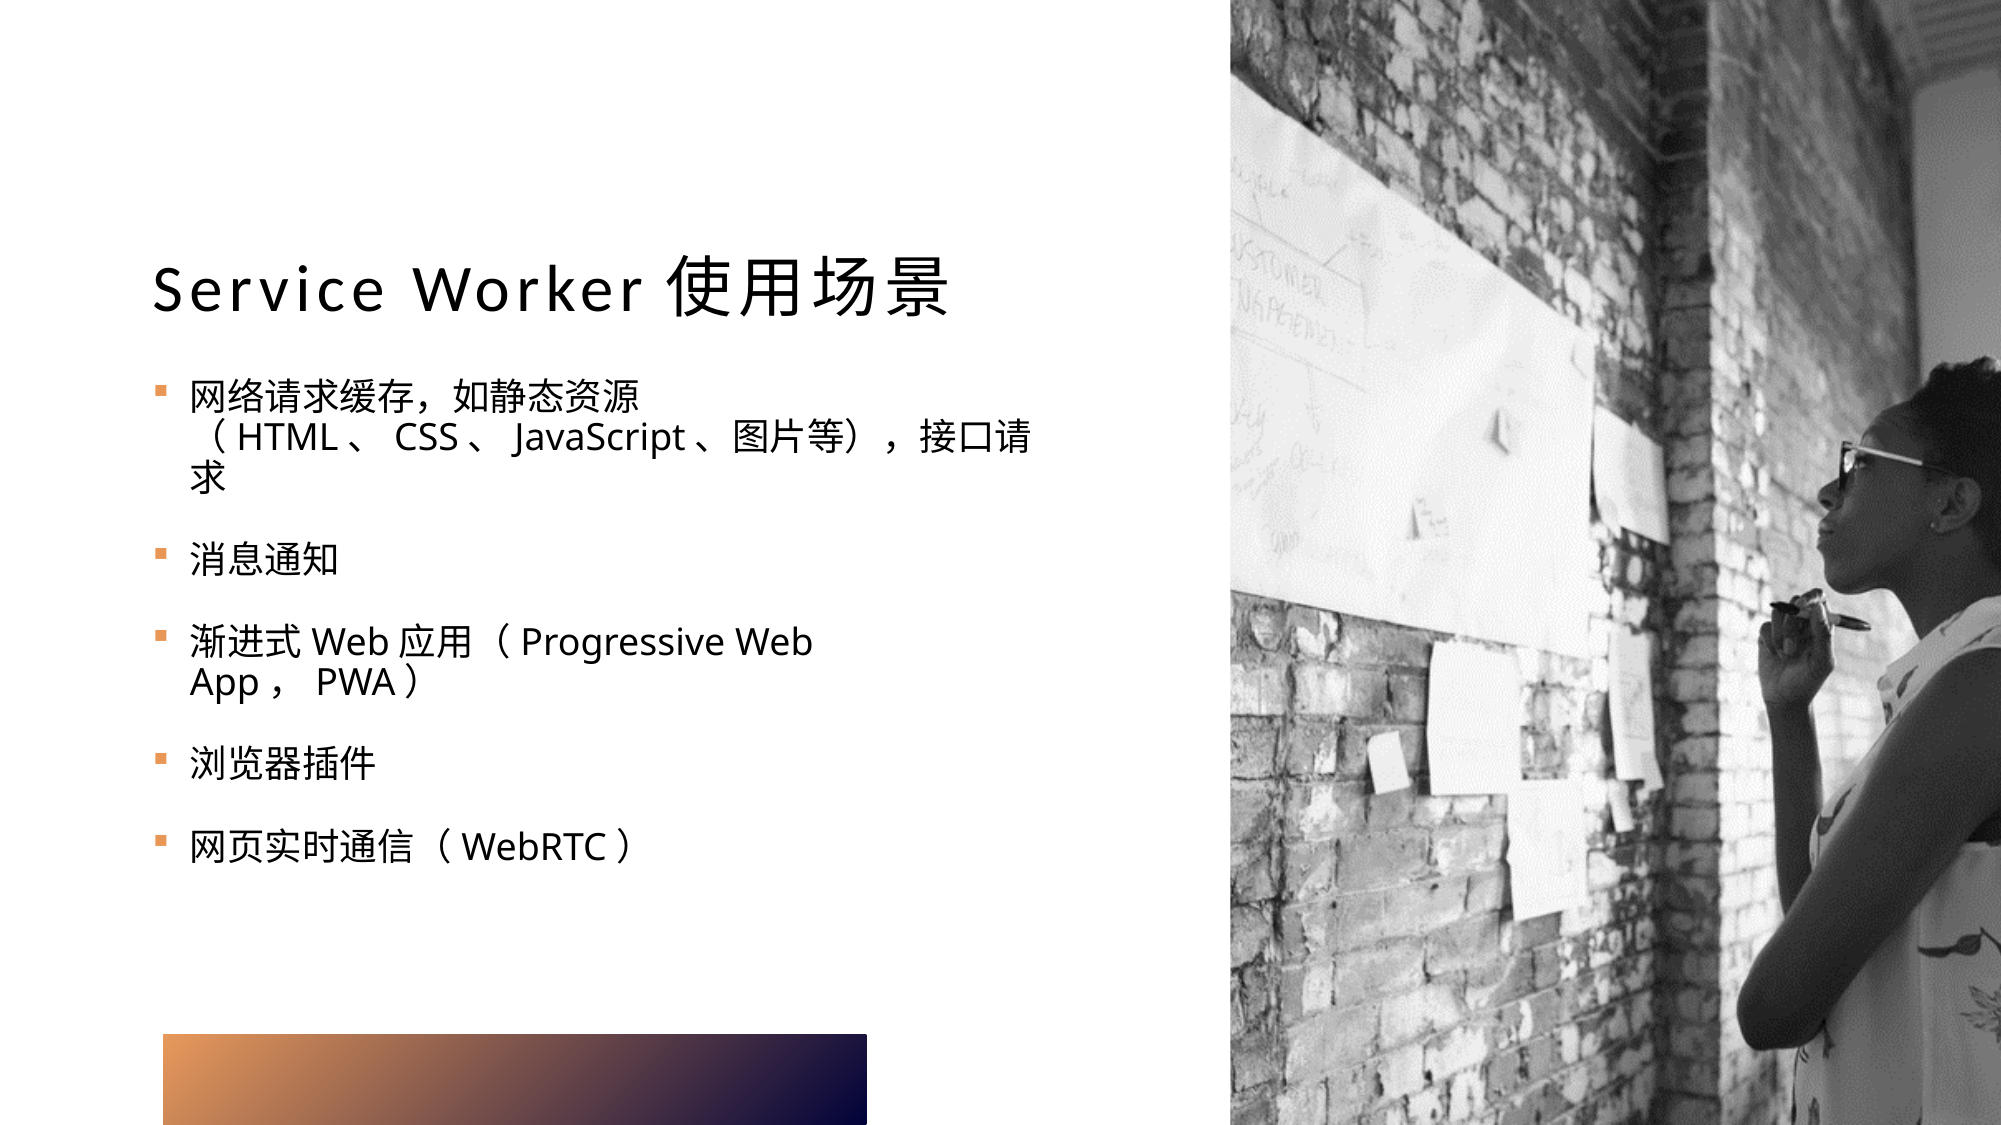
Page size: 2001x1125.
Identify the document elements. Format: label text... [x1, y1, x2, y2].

list 网络请求缓存，如静态资源（HTML、CSS、JavaScript、图片等），接口请求 消息通知 渐进式Web应用（Progressive Web App，PWA） 浏览器插件 网页实时通信（WebRTC） [137, 370, 1084, 1011]
picture [1229, 0, 2001, 1125]
title Service Worker使用场景 [137, 73, 1150, 333]
